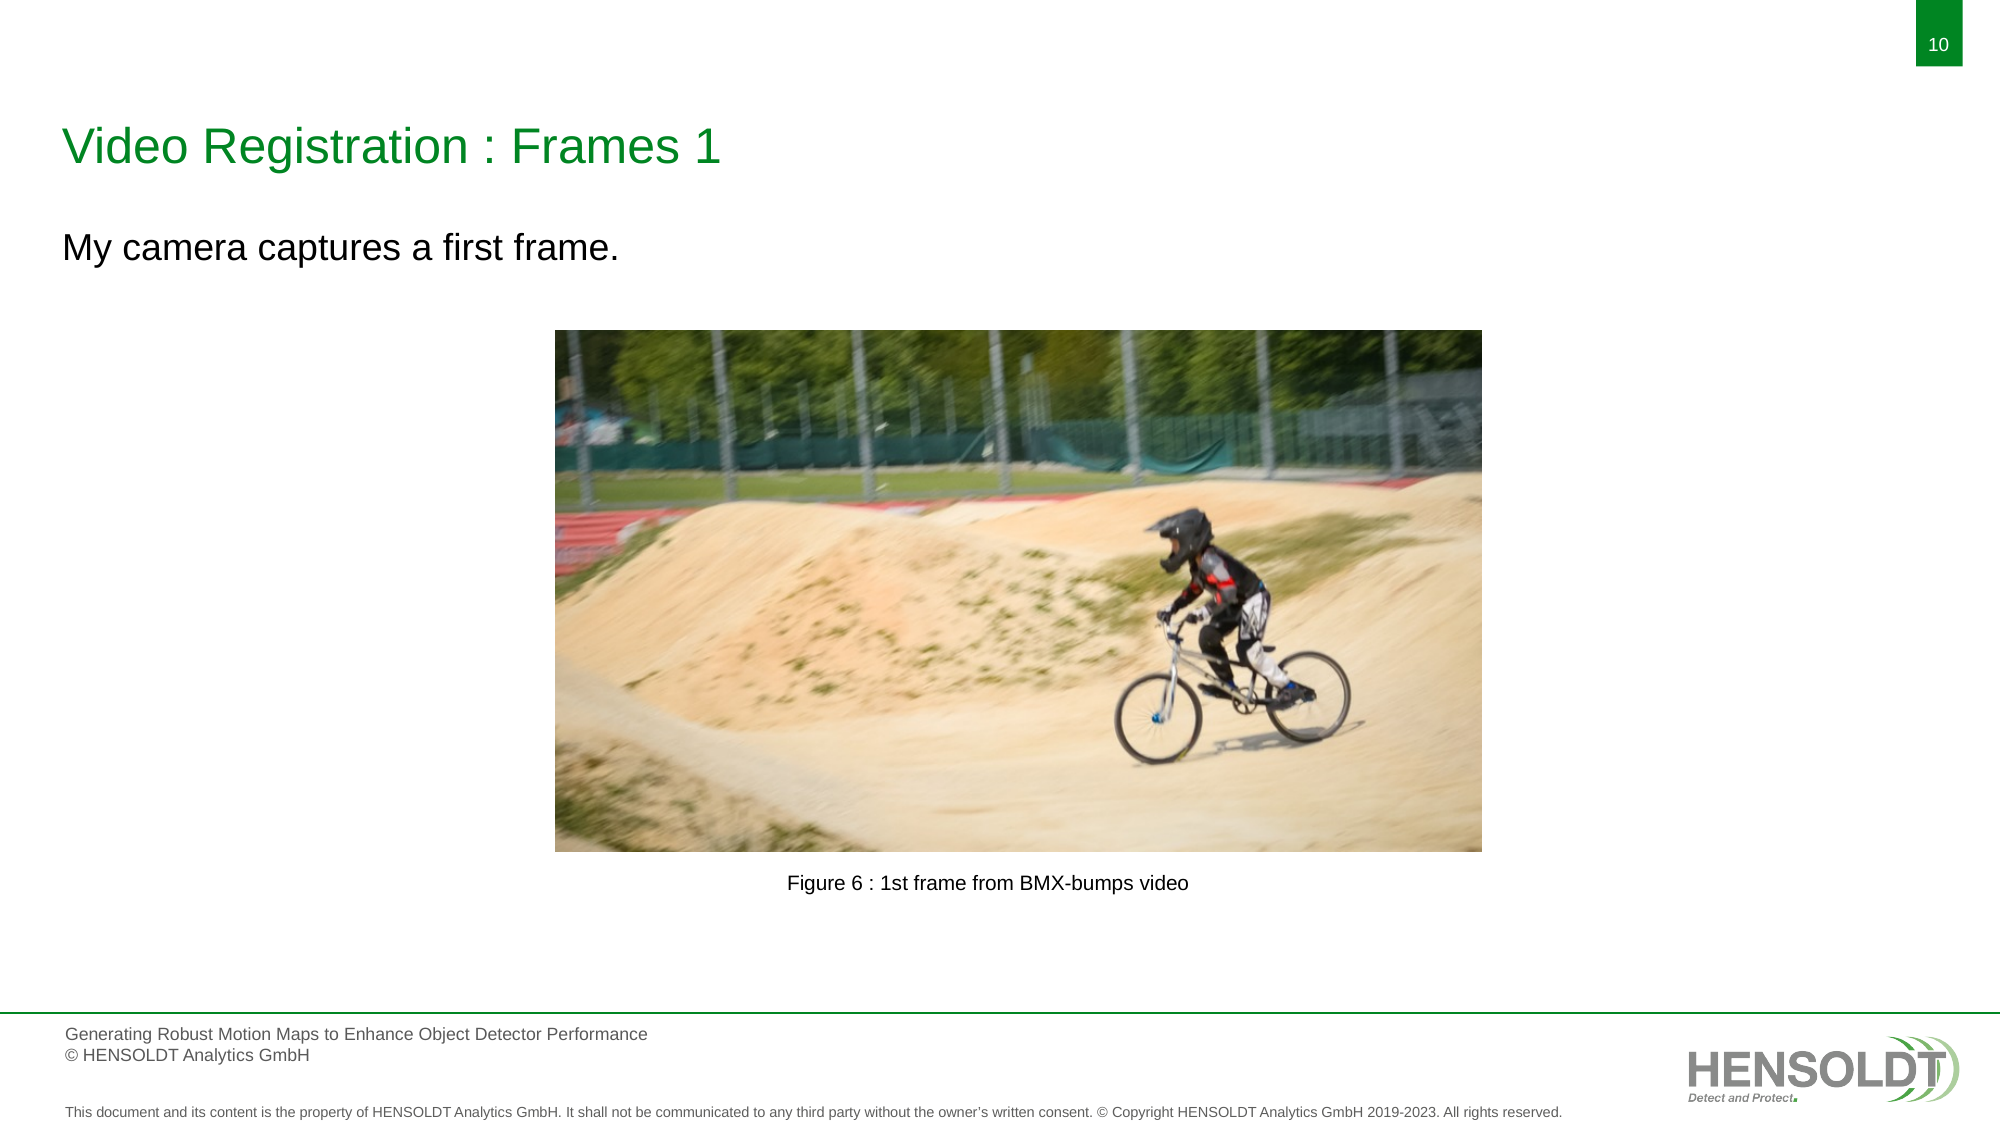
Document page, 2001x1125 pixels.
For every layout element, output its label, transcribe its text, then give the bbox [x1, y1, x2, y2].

text_box My camera captures a first frame. [47, 212, 1902, 260]
picture [554, 330, 1482, 852]
text_box Video Registration : Frames 1 [46, 118, 1772, 178]
picture [1634, 1004, 2001, 1125]
text_box Figure 6 : 1st frame from BMX-bumps video [772, 862, 1323, 949]
